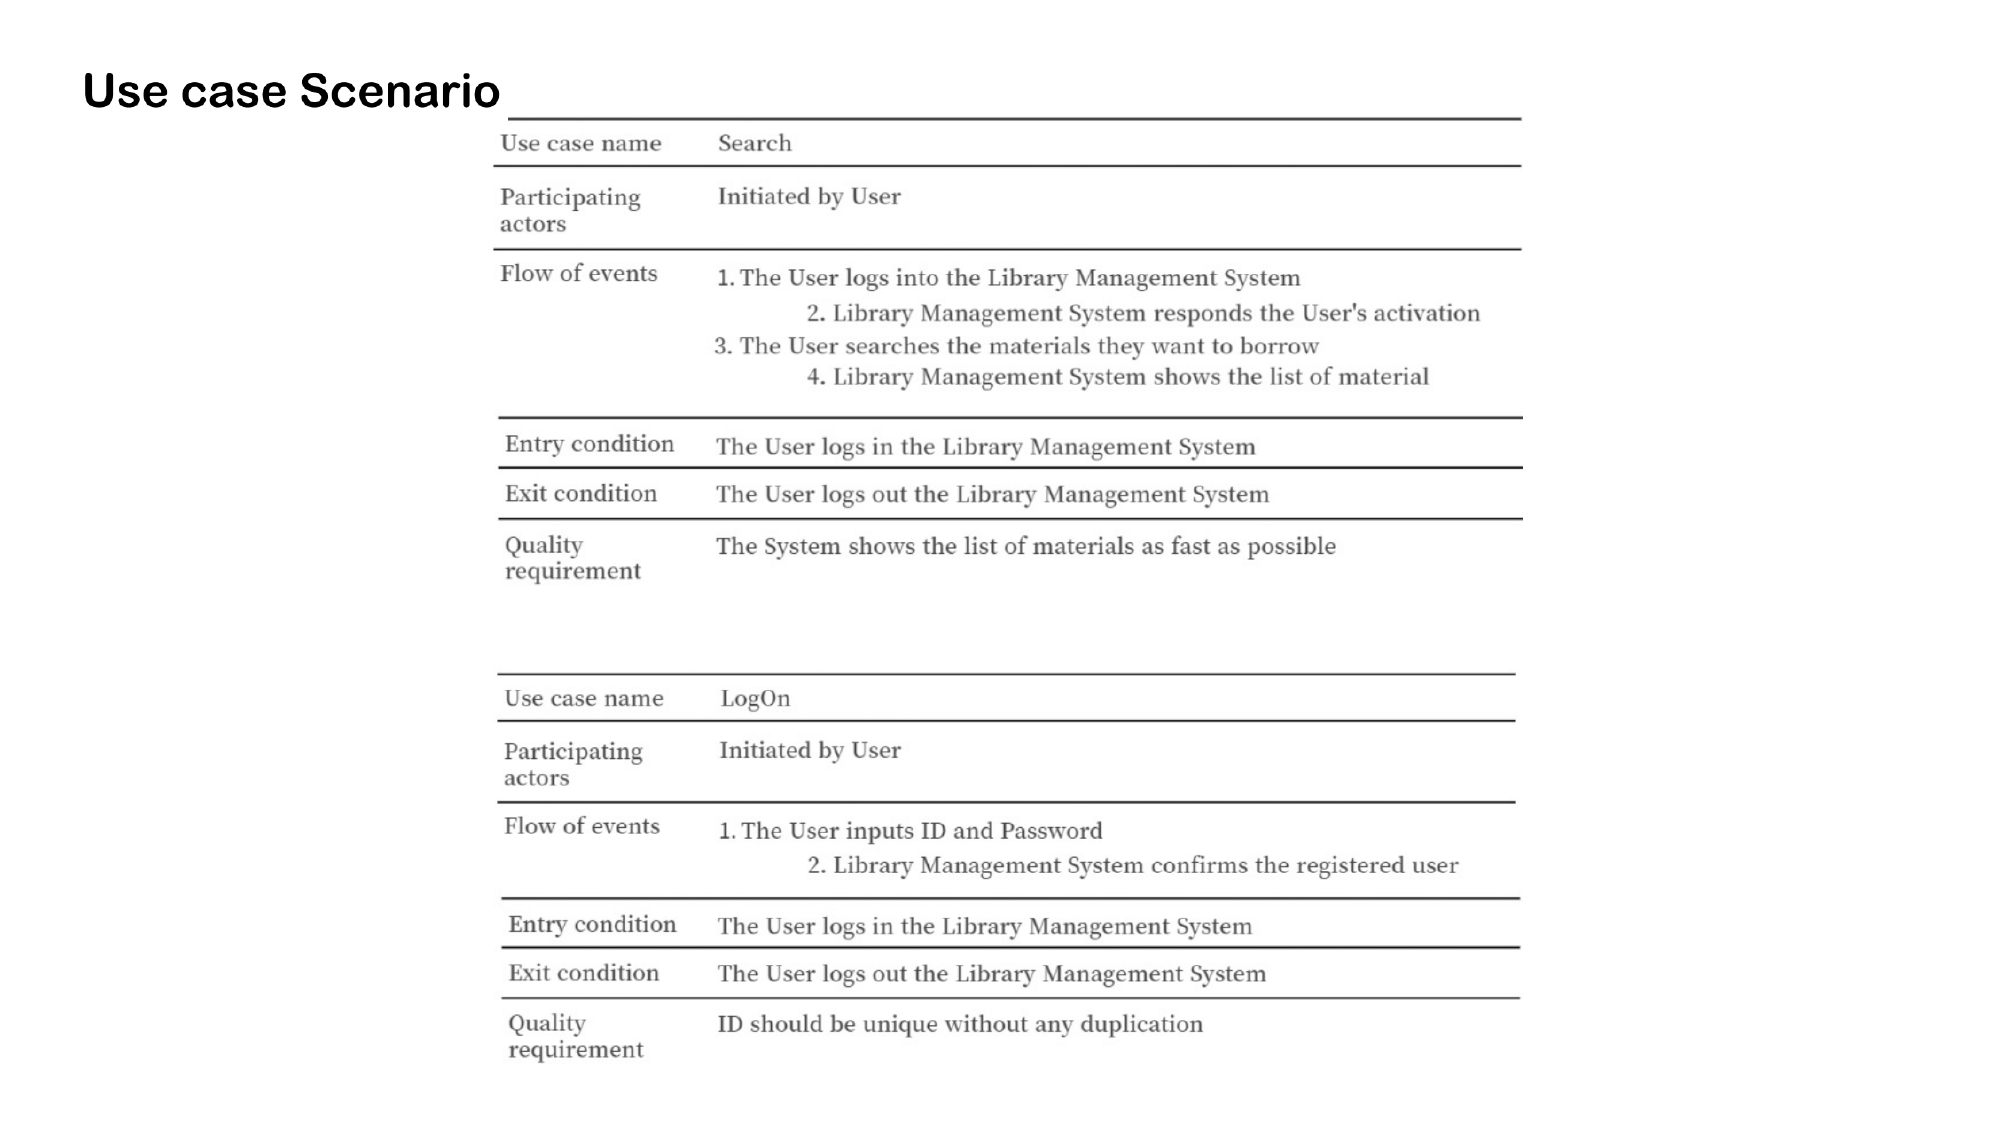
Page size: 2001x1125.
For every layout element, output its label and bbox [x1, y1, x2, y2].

picture [72, 61, 1523, 1068]
